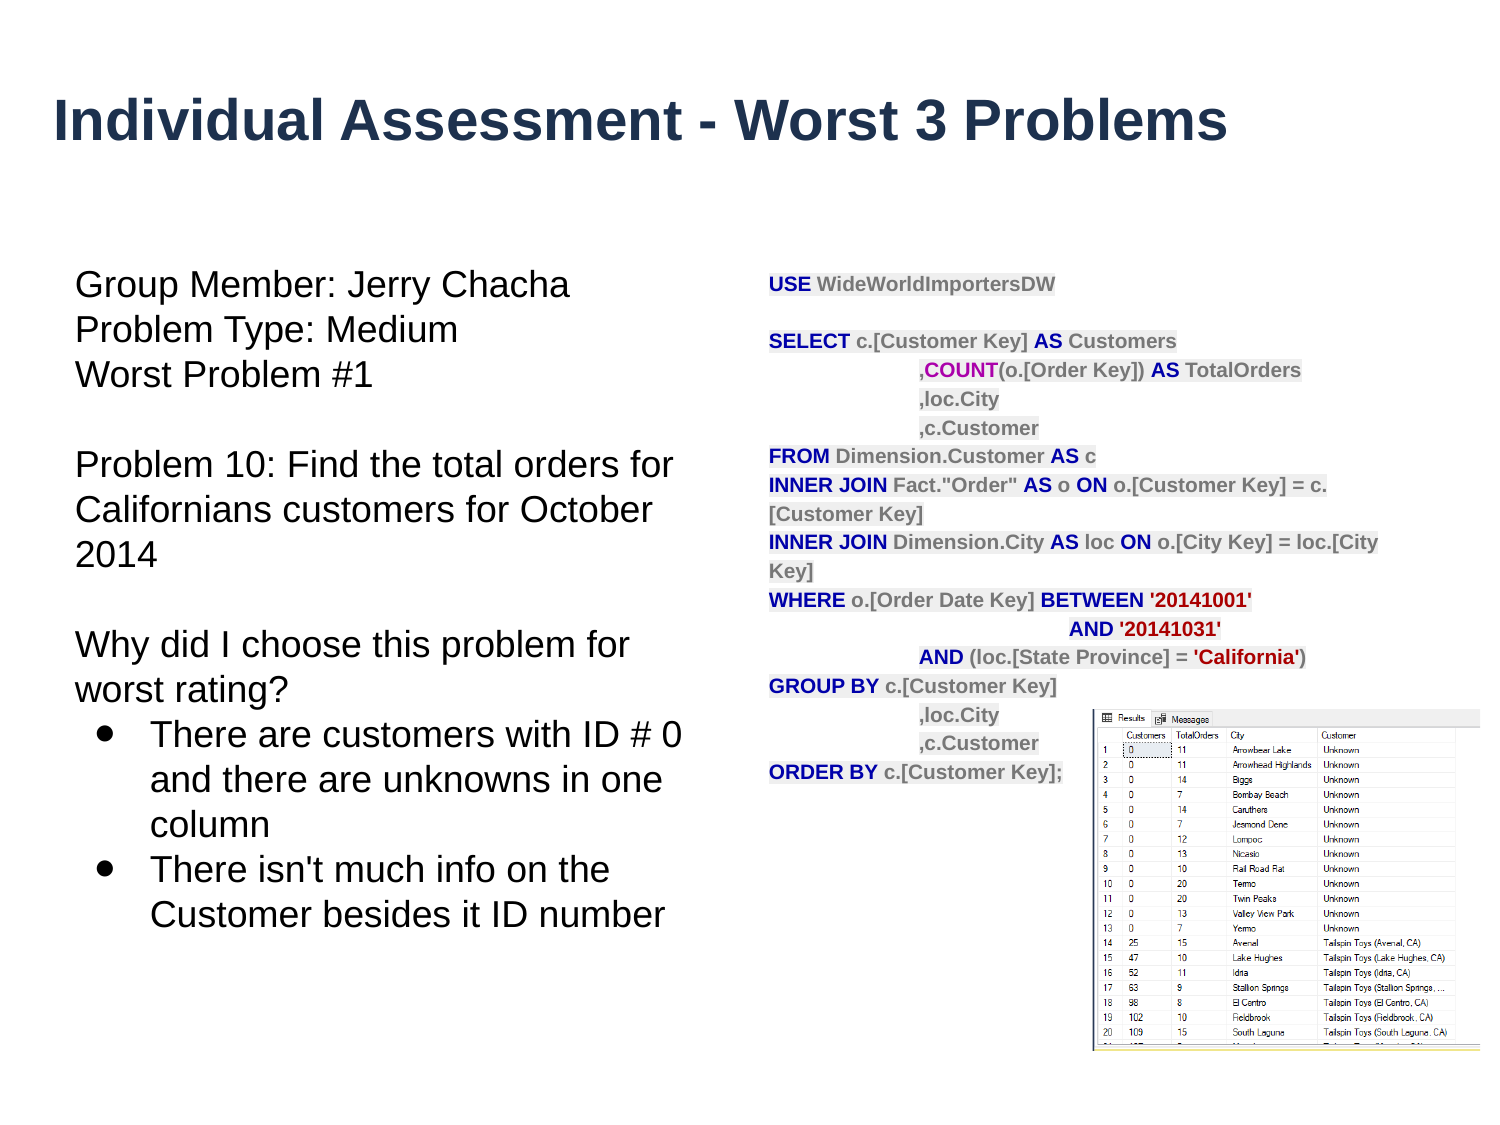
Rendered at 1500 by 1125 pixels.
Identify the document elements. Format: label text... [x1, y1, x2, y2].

text_box Group Member: Jerry Chacha Problem Type: Medium Worst Problem #1 Problem 10: Find the total orders for Californians customers for October 2014 Why did I choose this problem for worst rating? There are customers with ID # 0 and there are unknowns in one column There isn't much info on the Customer besides it ID number [59, 252, 712, 1058]
picture [1092, 709, 1481, 1051]
text_box USE WideWorldImportersDW SELECT c.[Customer Key] AS Customers ,COUNT(o.[Order Key]) AS TotalOrders ,loc.City ,c.Customer FROM Dimension.Customer AS c INNER JOIN Fact."Order" AS o ON o.[Customer Key] = c.[Customer Key] INNER JOIN Dimension.City AS loc ON o.[City Key] = loc.[City Key] WHERE o.[Order Date Key] BETWEEN '20141001' AND '20141031' AND (loc.[State Province] = 'California') GROUP BY c.[Customer Key] ,loc.City ,c.Customer ORDER BY c.[Customer Key]; [753, 252, 1421, 1058]
title Individual Assessment - Worst 3 Problems [38, 0, 1462, 234]
